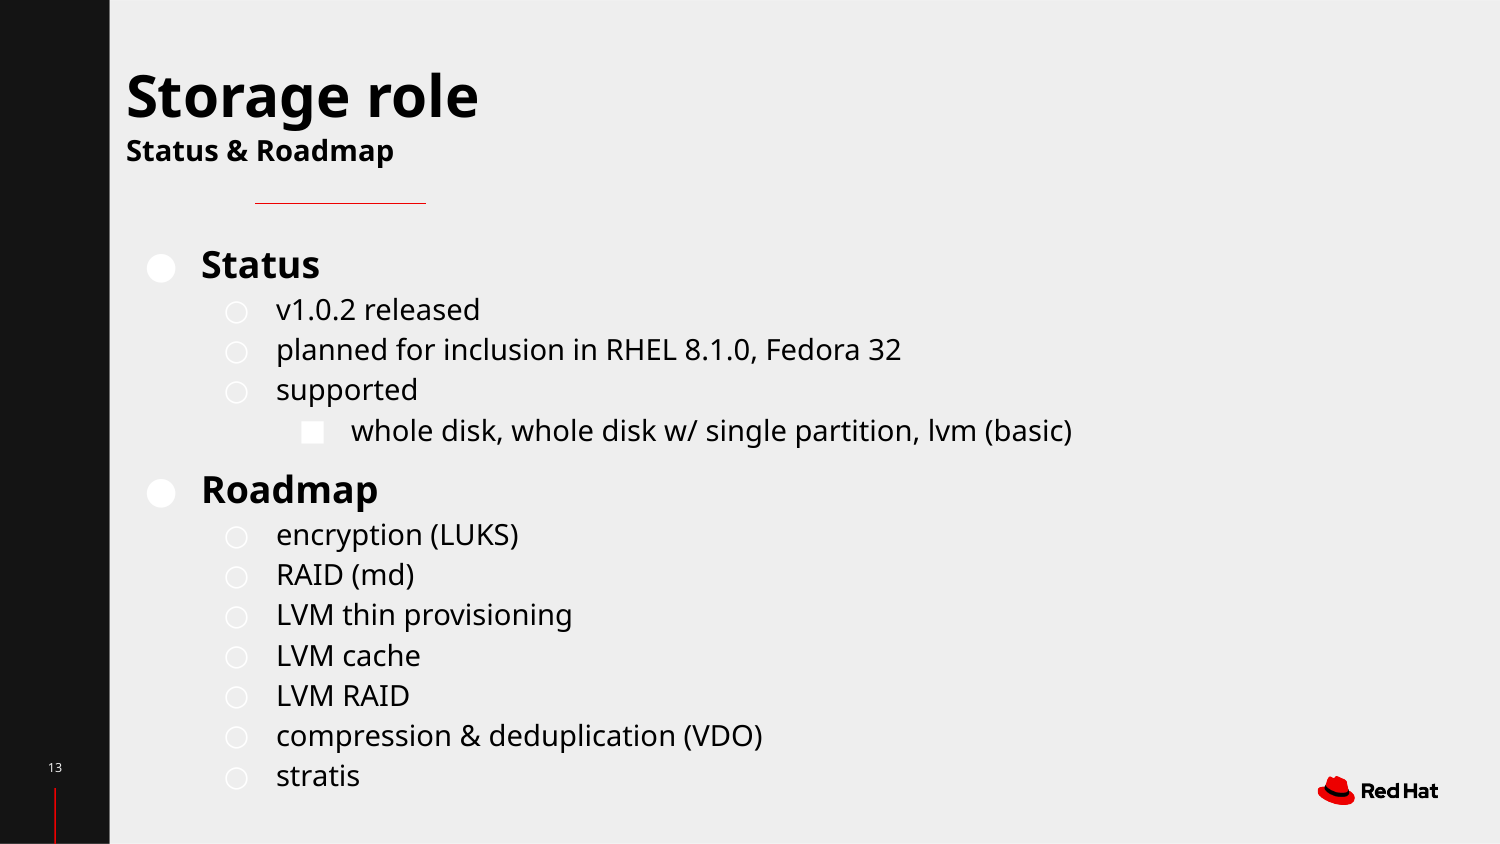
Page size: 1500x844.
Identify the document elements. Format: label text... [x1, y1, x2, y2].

picture [0, 0, 1500, 844]
slide_number ‹#› [10, 759, 101, 777]
list Roadmap encryption (LUKS) RAID (md) LVM thin provisioning LVM cache LVM RAID compression & deduplication (VDO) stratis [126, 459, 1500, 803]
list Status v1.0.2 released planned for inclusion in RHEL 8.1.0, Fedora 32 supported whole disk, whole disk w/ single partition, lvm (basic) [126, 234, 1500, 459]
title Storage role Status & Roadmap [126, 72, 1500, 167]
